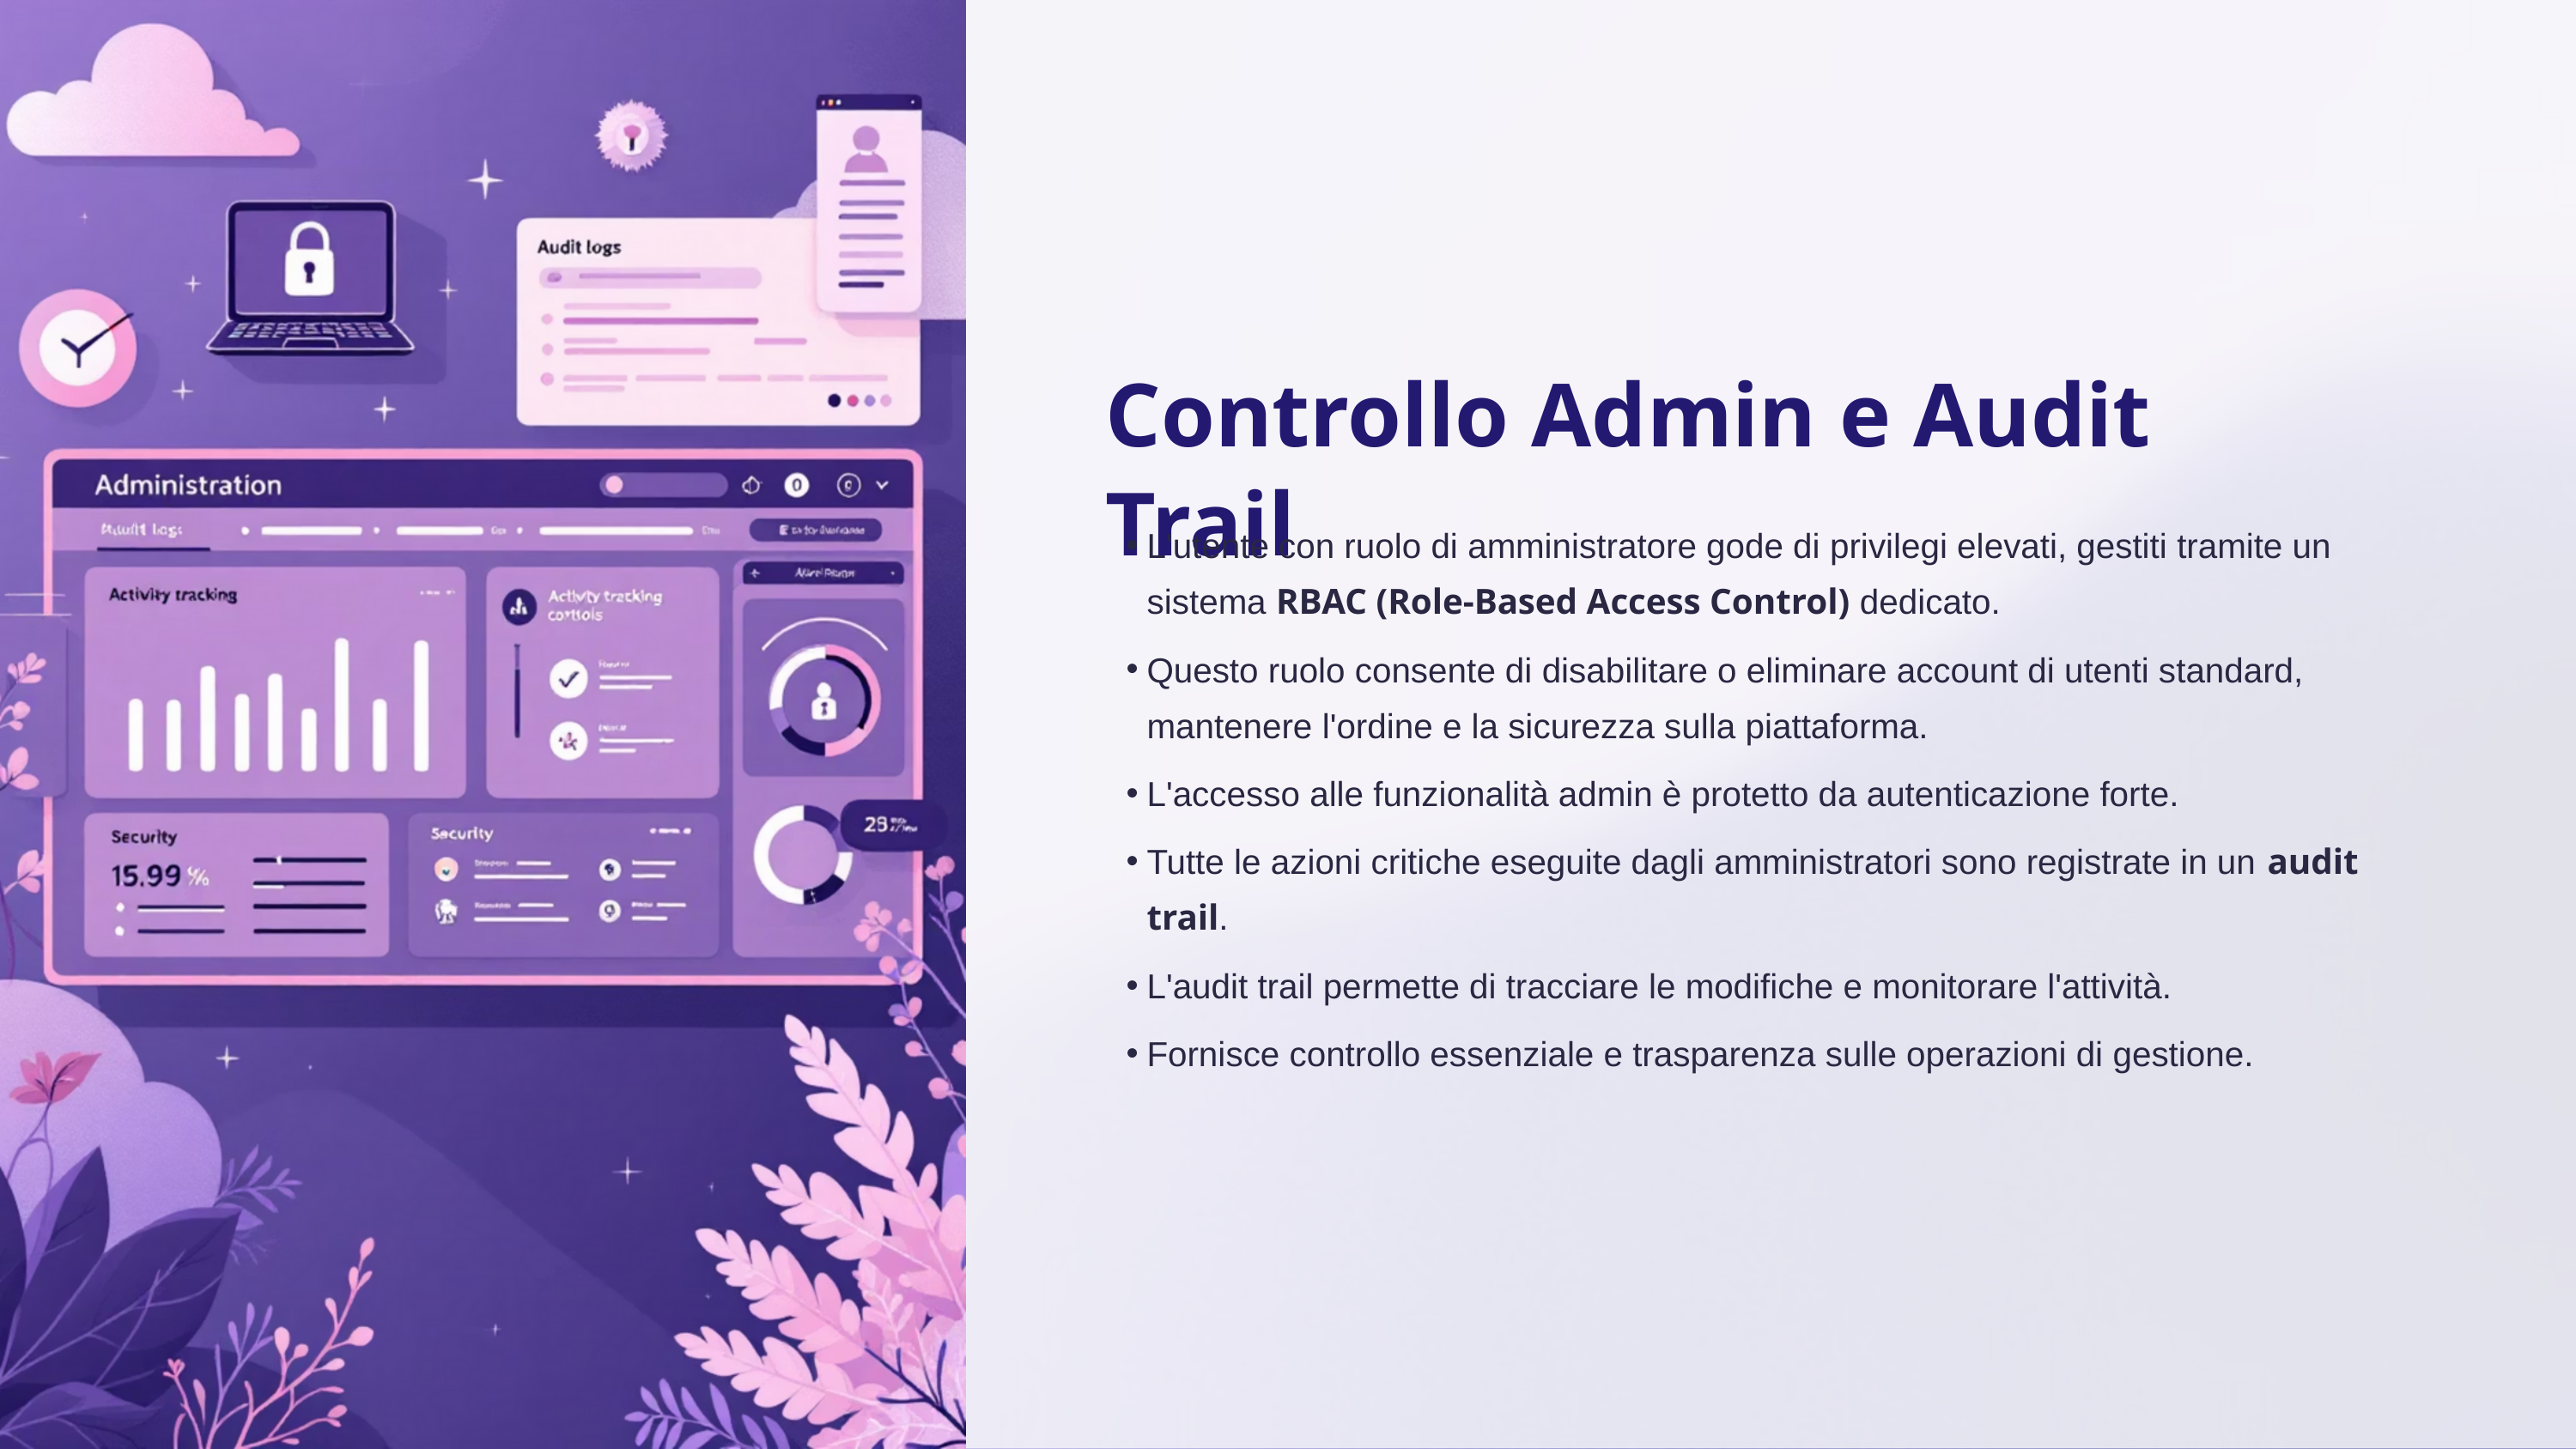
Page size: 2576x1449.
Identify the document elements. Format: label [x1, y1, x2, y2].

text_box [0, 0, 967, 1449]
text_box [967, 0, 2576, 1449]
